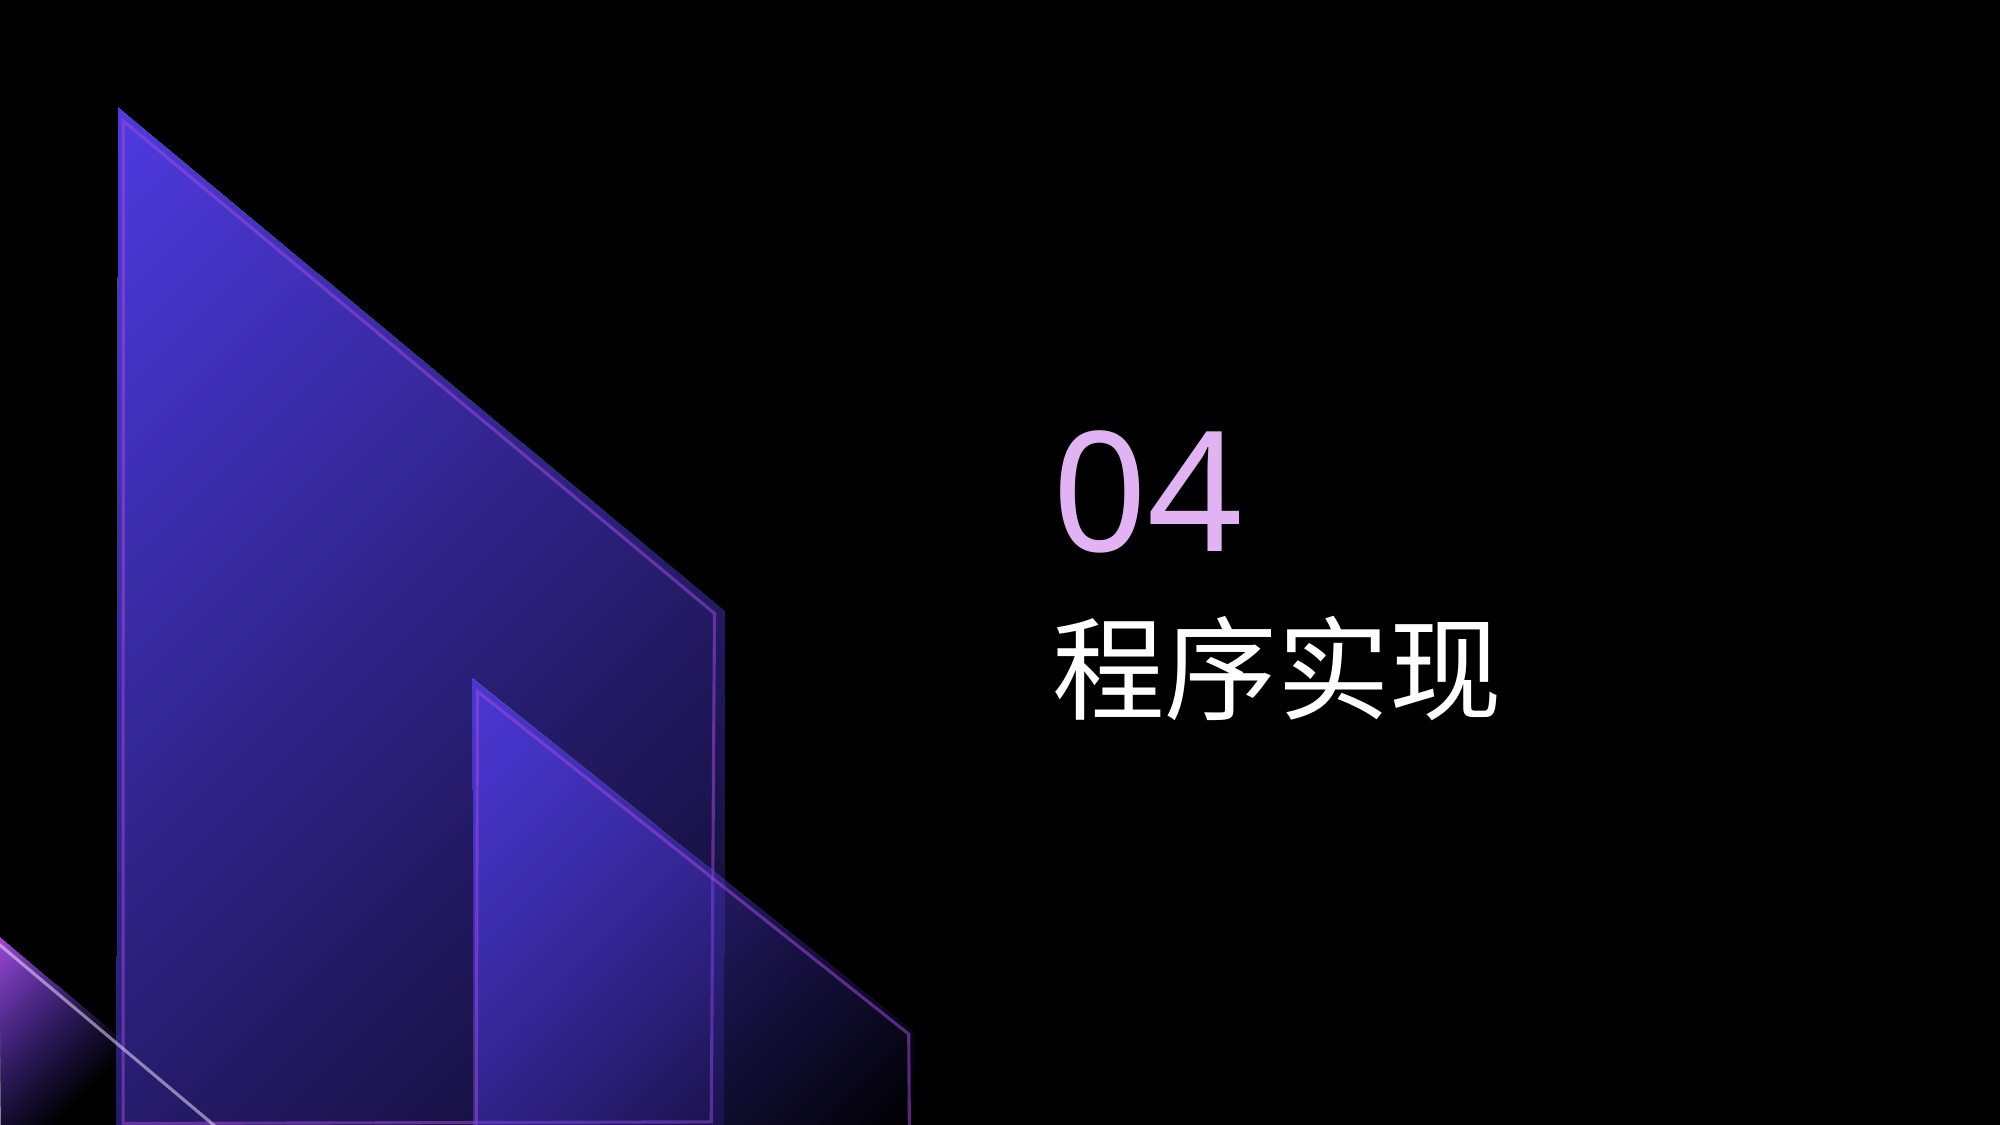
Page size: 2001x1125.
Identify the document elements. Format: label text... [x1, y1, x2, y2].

list 04 [1037, 279, 1856, 591]
title 程序实现 [1037, 591, 1856, 846]
